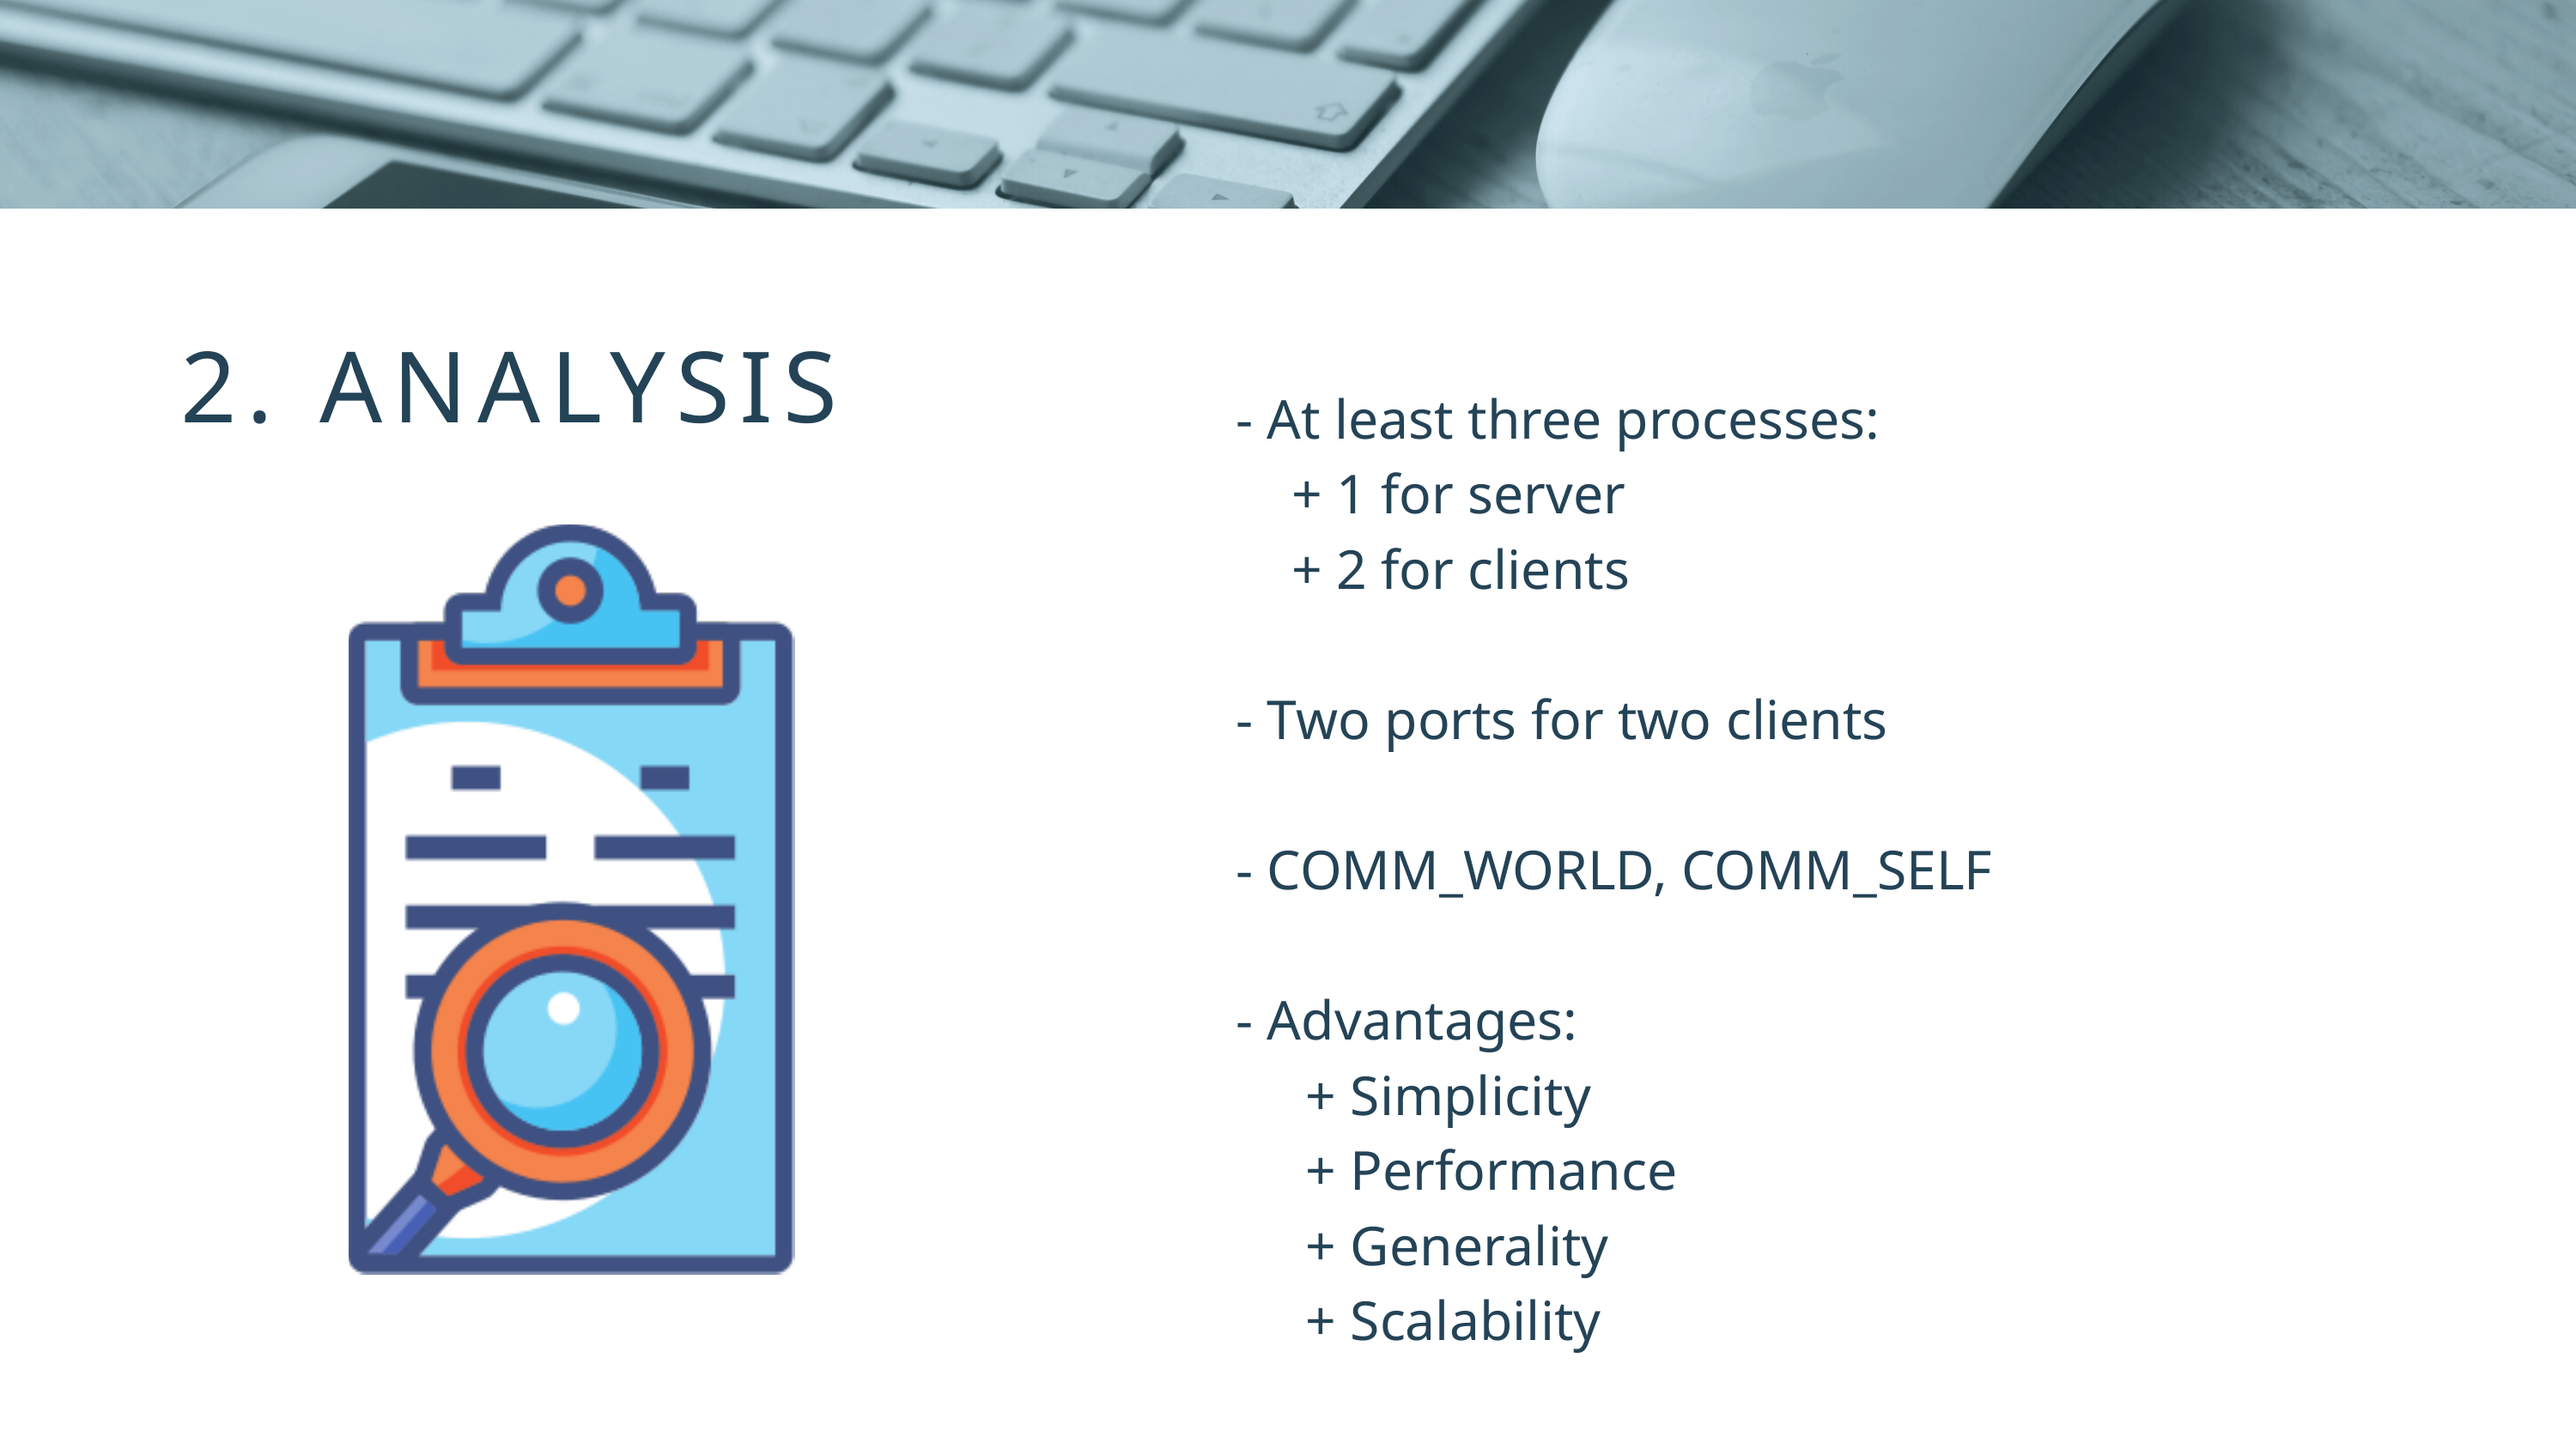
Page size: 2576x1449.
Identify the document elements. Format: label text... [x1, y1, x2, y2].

text_box 2. ANALYSIS [144, 330, 1060, 443]
picture [349, 524, 795, 1275]
picture [0, 0, 2576, 209]
text_box - At least three processes: + 1 for server + 2 for clients - Two ports for two clients - COMM_WORLD, COMM_SELF - Advantages: + Simplicity + Performance + Generality + Scalability [1236, 374, 2341, 1449]
